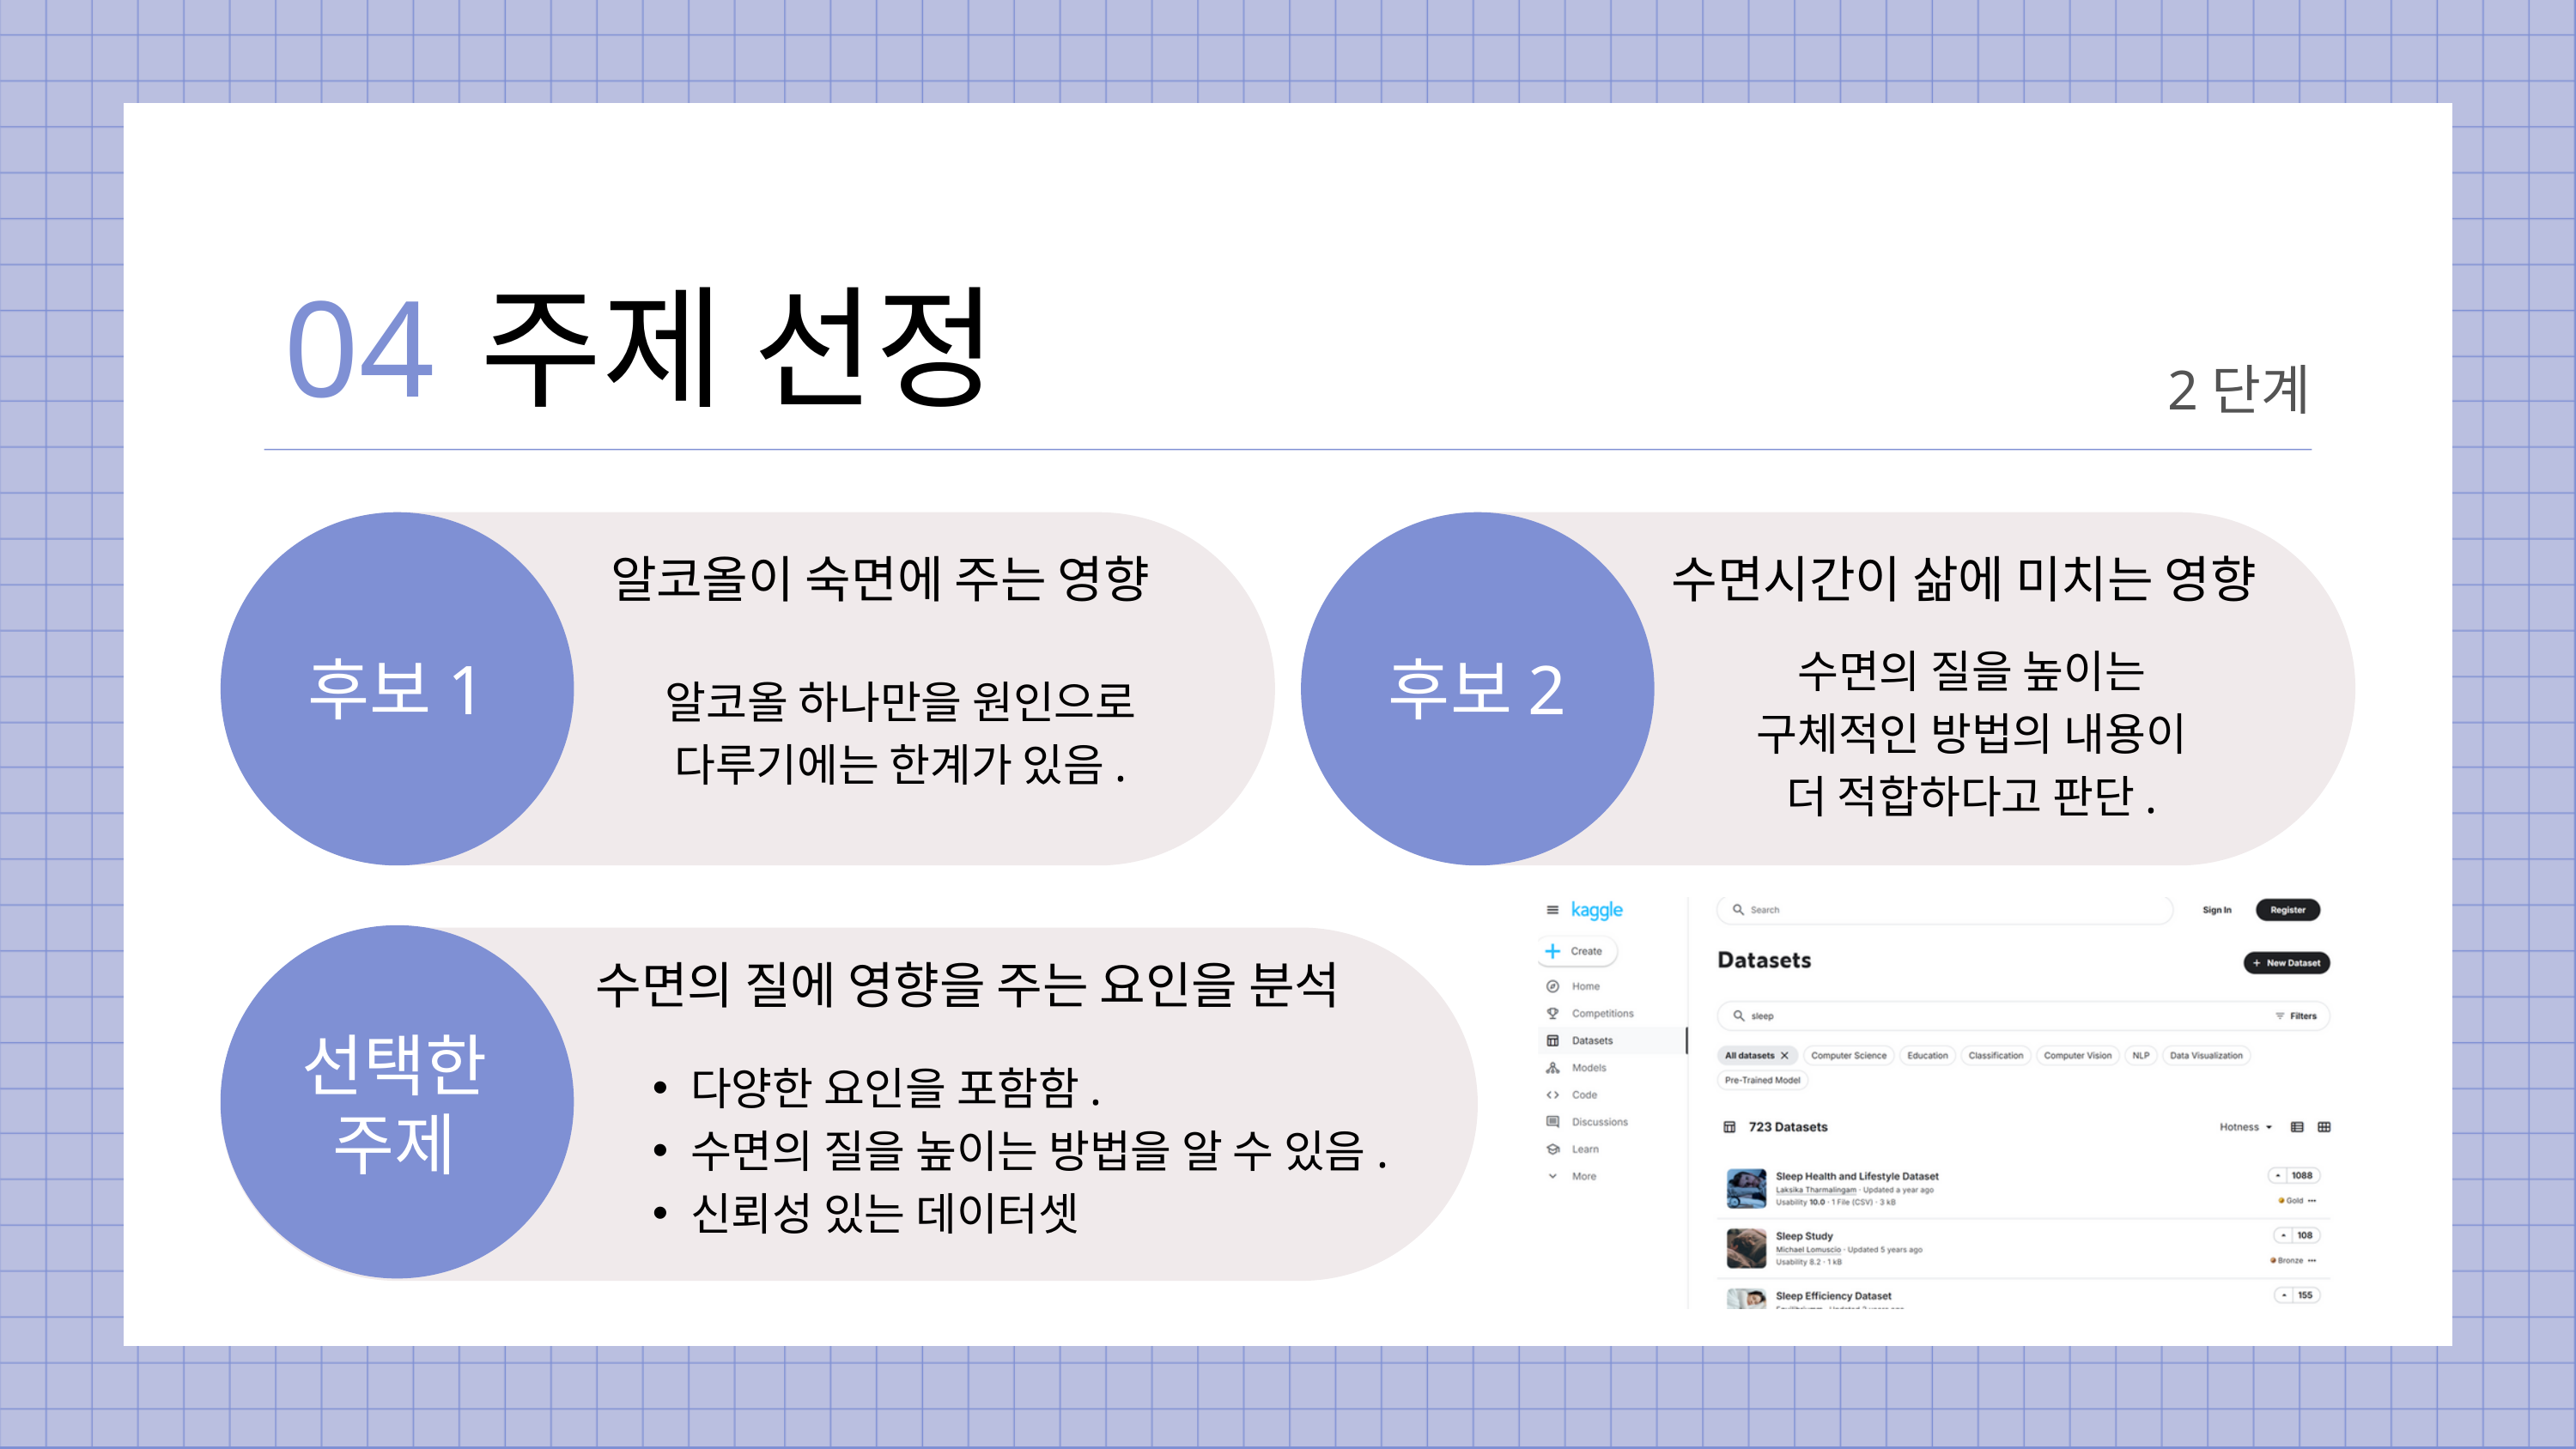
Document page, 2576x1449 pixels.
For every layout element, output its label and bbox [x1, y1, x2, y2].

text_box [220, 512, 574, 866]
text_box [575, 512, 1276, 866]
text_box [123, 102, 2453, 1346]
text_box [0, 0, 2576, 1446]
text_box [1300, 512, 1655, 866]
text_box [1655, 512, 2356, 866]
text_box [578, 927, 1479, 1282]
text_box [220, 925, 574, 1279]
